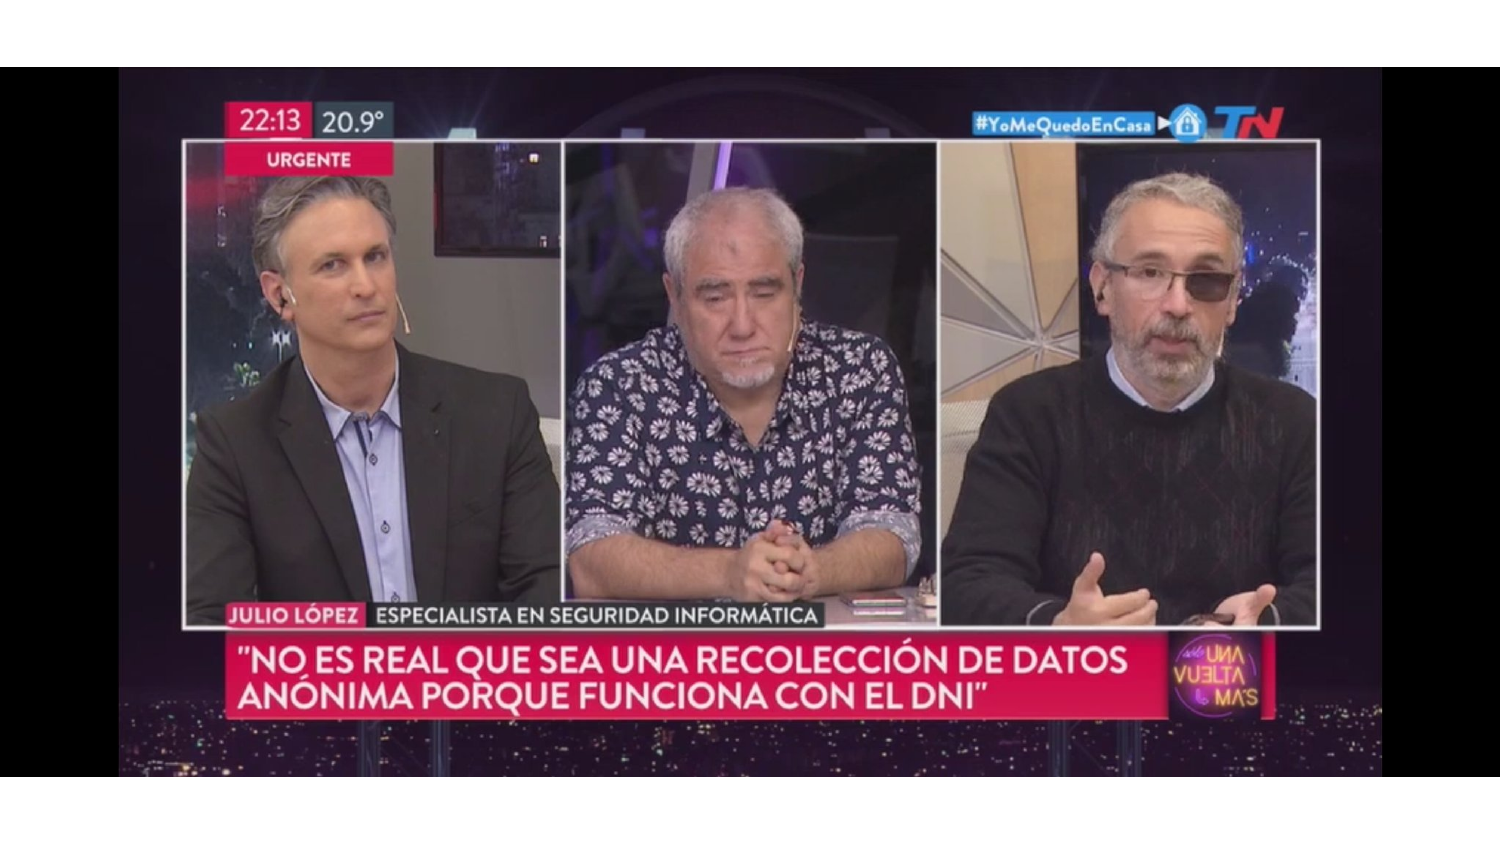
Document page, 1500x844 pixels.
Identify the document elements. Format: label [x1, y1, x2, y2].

picture [0, 67, 1500, 777]
